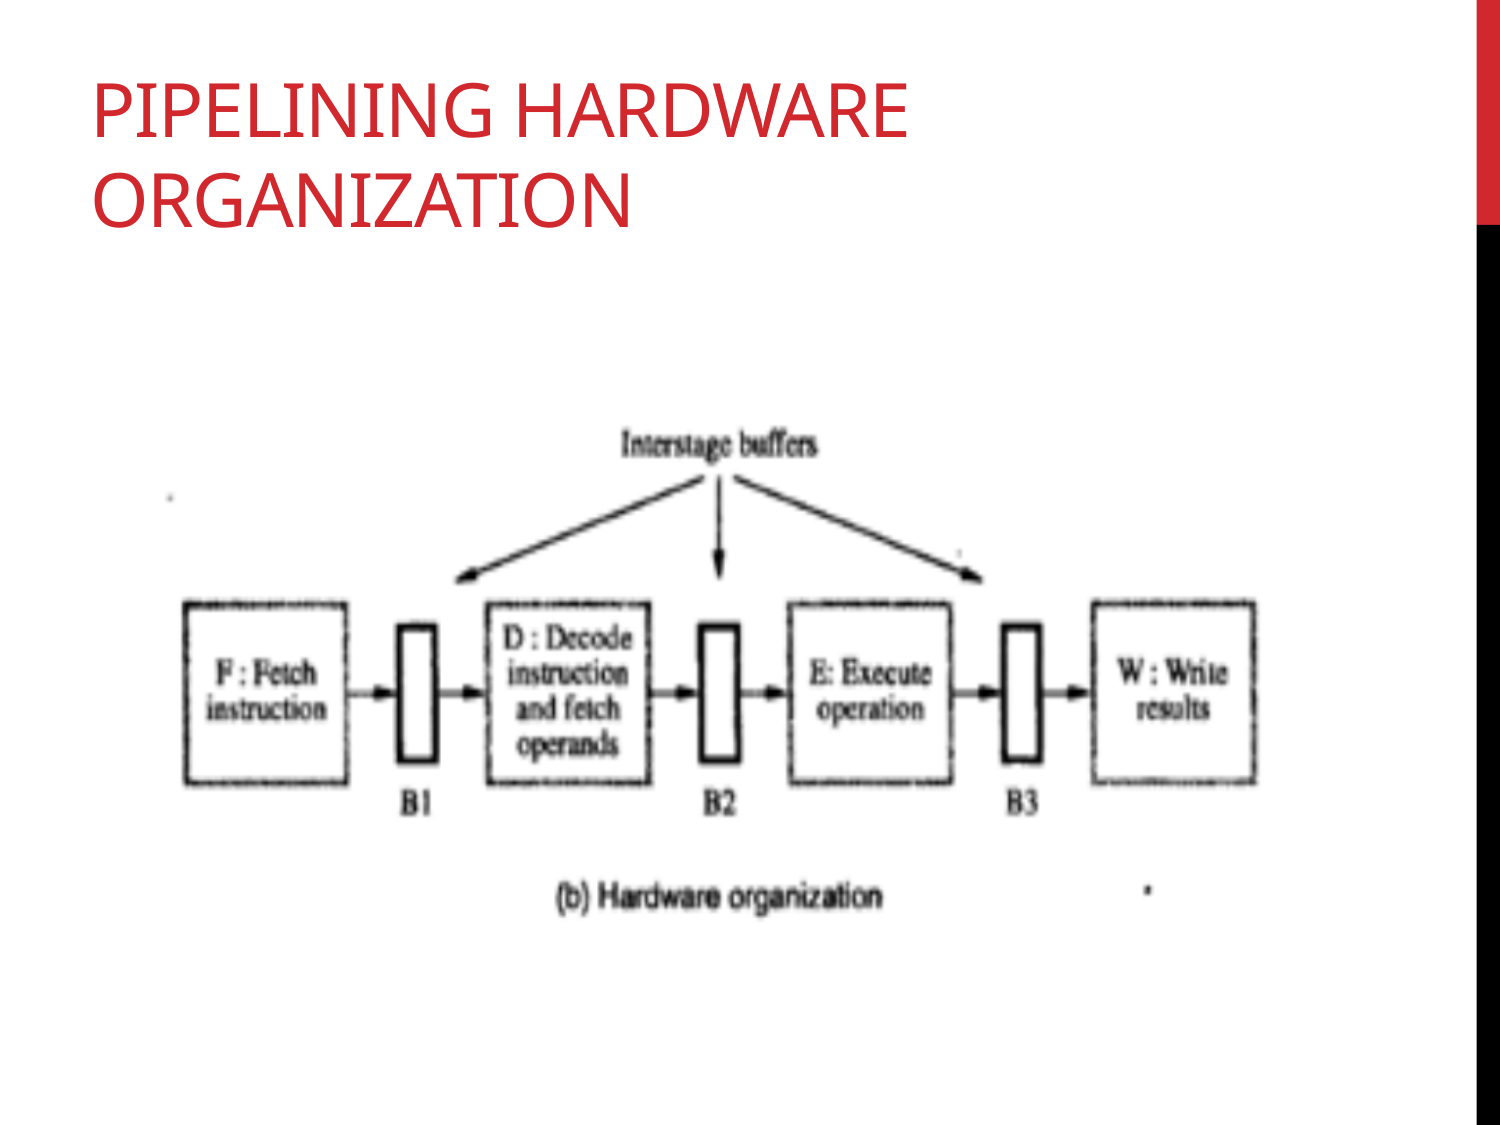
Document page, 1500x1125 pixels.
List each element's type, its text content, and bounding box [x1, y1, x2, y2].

title Pipelining hardware organization [75, 25, 1025, 250]
picture [74, 286, 1351, 1037]
